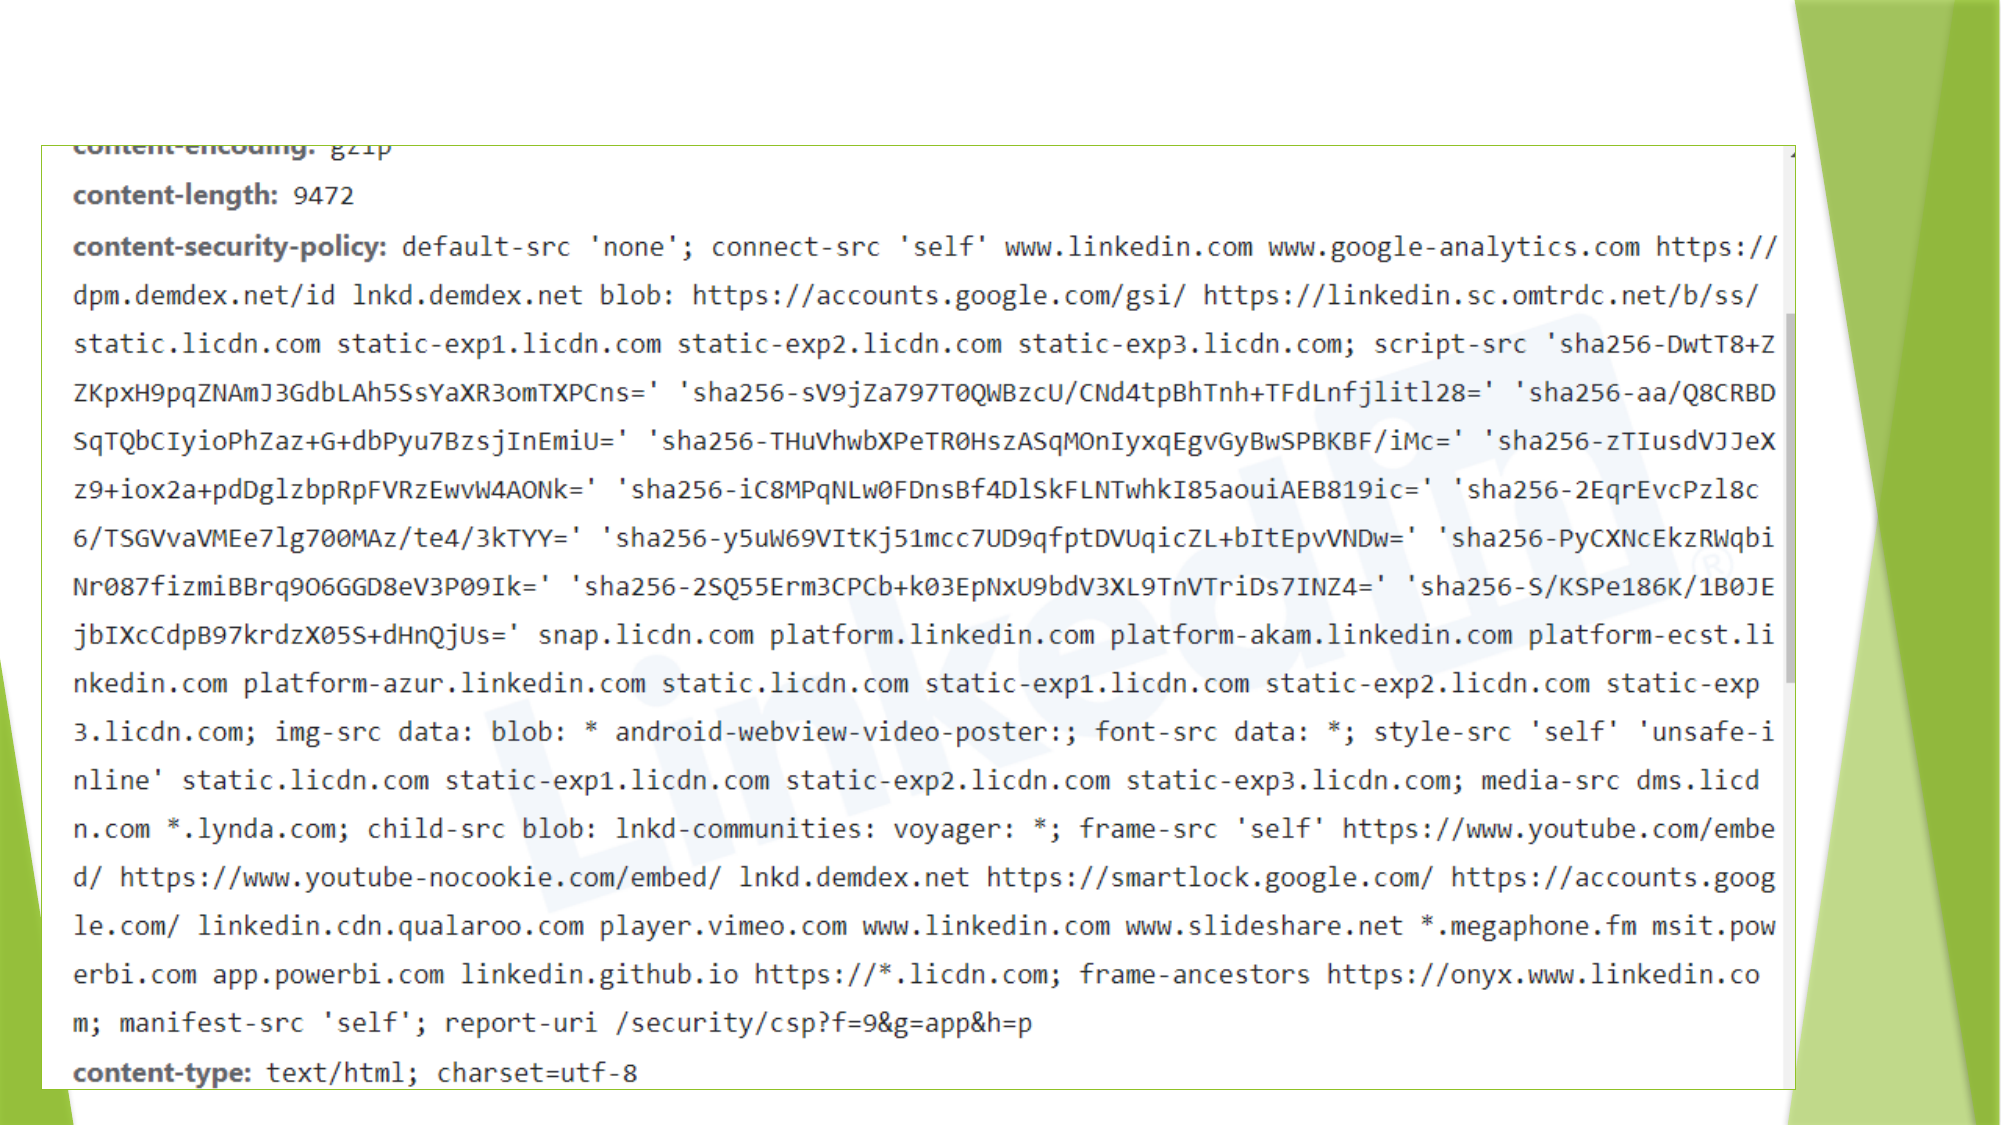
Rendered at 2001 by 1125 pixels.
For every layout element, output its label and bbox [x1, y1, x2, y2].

picture [41, 144, 1796, 1090]
